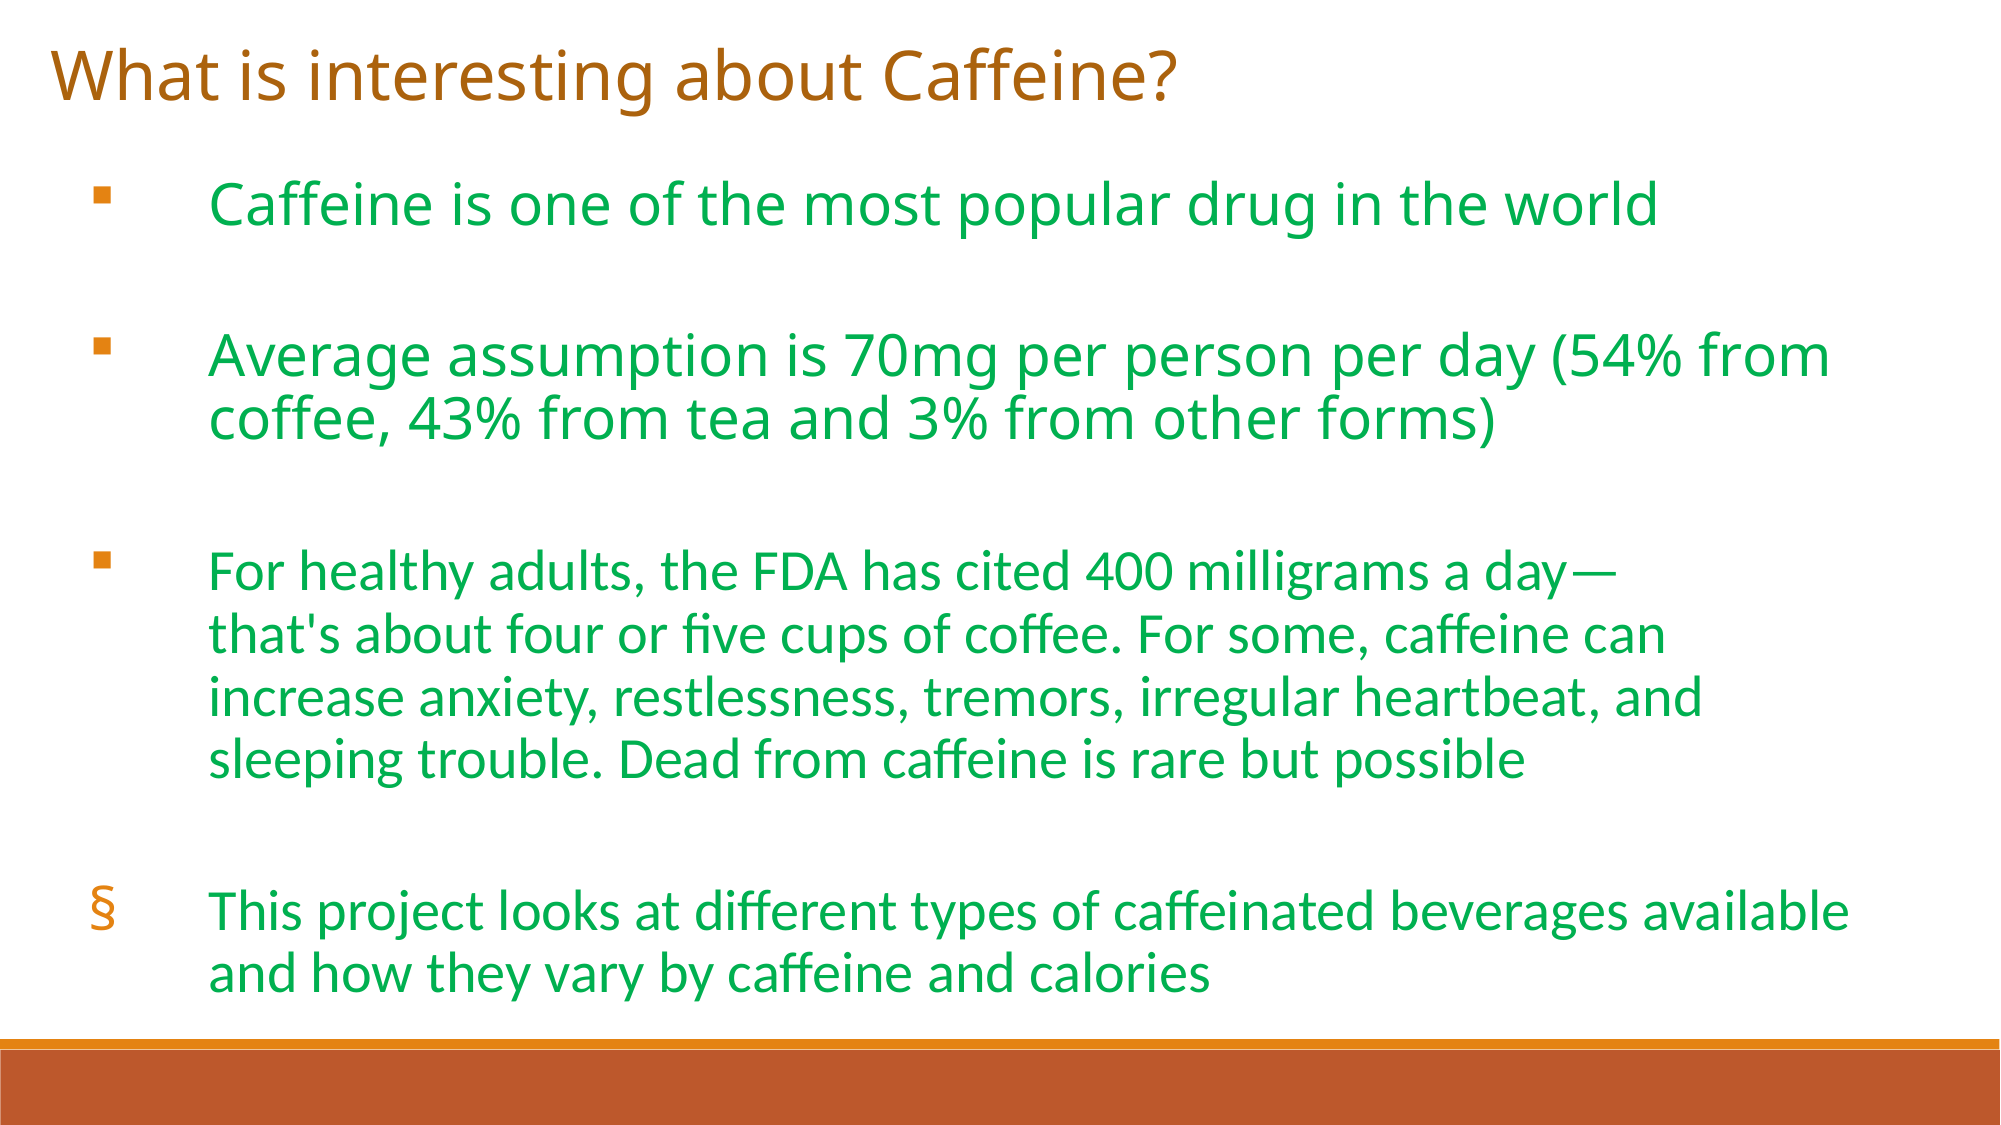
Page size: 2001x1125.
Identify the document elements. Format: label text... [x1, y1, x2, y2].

text_box [67, 160, 1753, 305]
text_box Caffeine is one of the most popular drug in the world Average assumption is 70mg per person per day (54% from coffee, 43% from tea and 3% from other forms) For healthy adults, the FDA has cited 400 milligrams a day—that's about four or five cups of coffee. For some, caffeine can increase anxiety, restlessness, tremors, irregular heartbeat, and sleeping trouble. Dead from caffeine is rare but possible This project looks at different types of caffeinated beverages available and how they vary by caffeine and calories [73, 167, 1889, 1075]
text_box What is interesting about Caffeine? [19, 33, 1980, 135]
